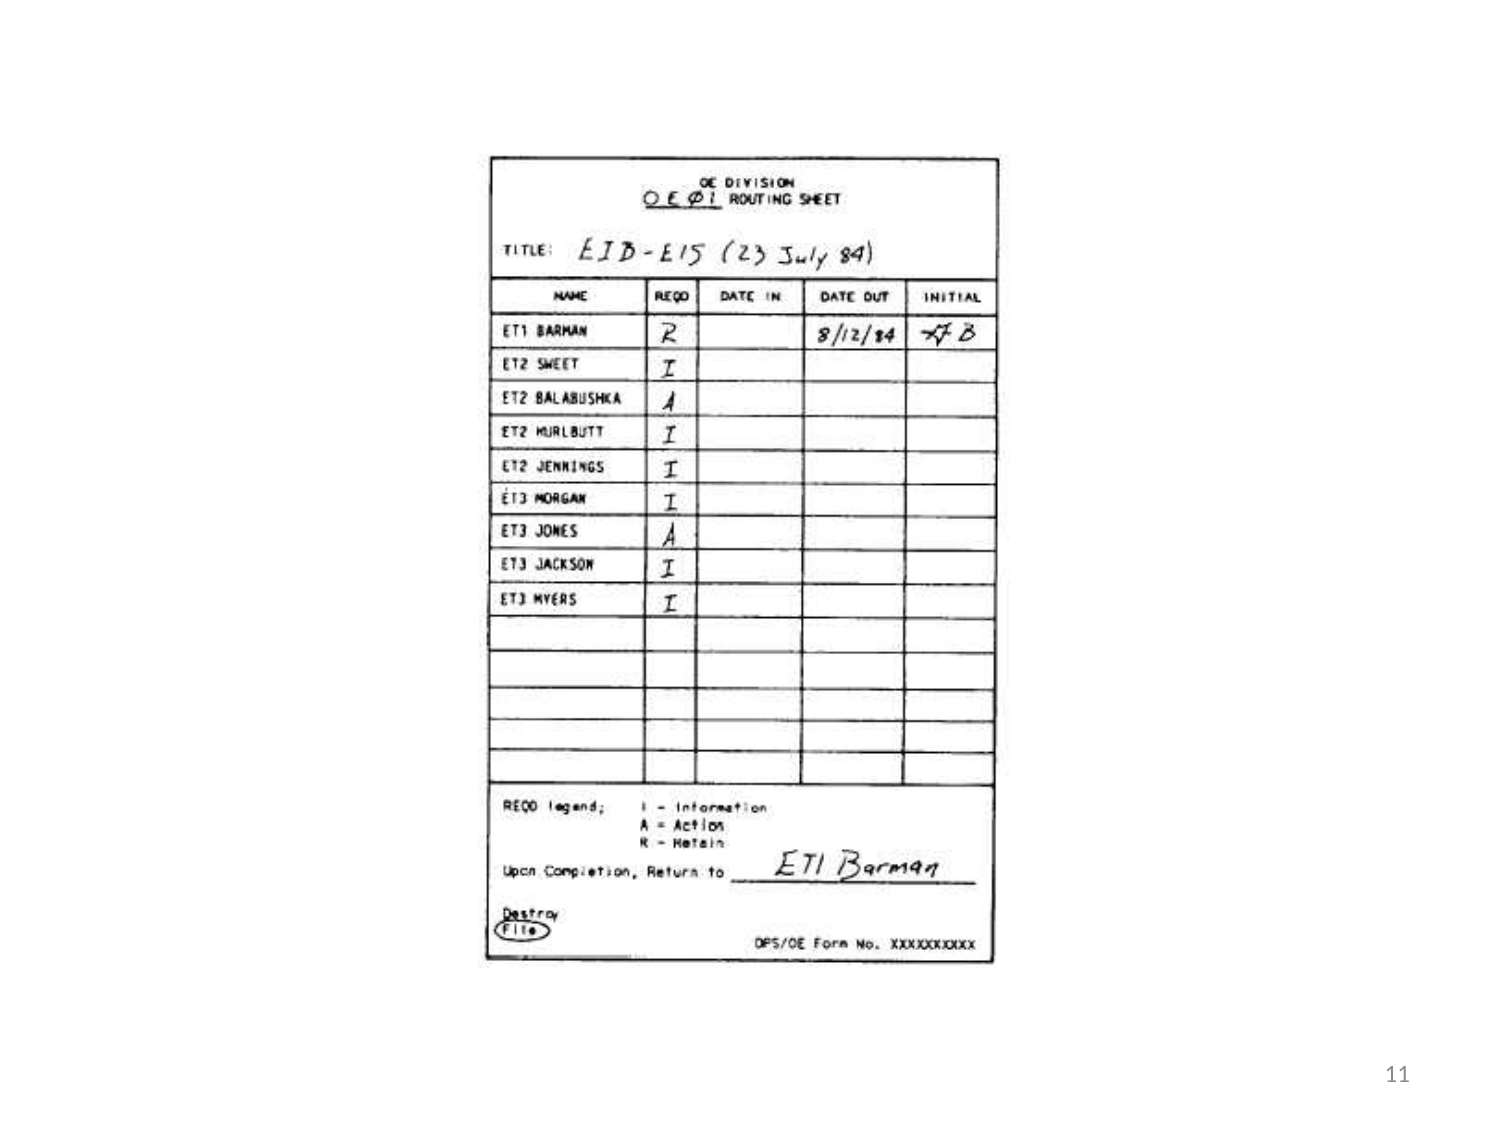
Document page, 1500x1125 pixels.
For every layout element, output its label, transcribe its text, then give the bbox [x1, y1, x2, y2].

slide_number 11 [1074, 1042, 1425, 1103]
picture [478, 140, 1022, 985]
